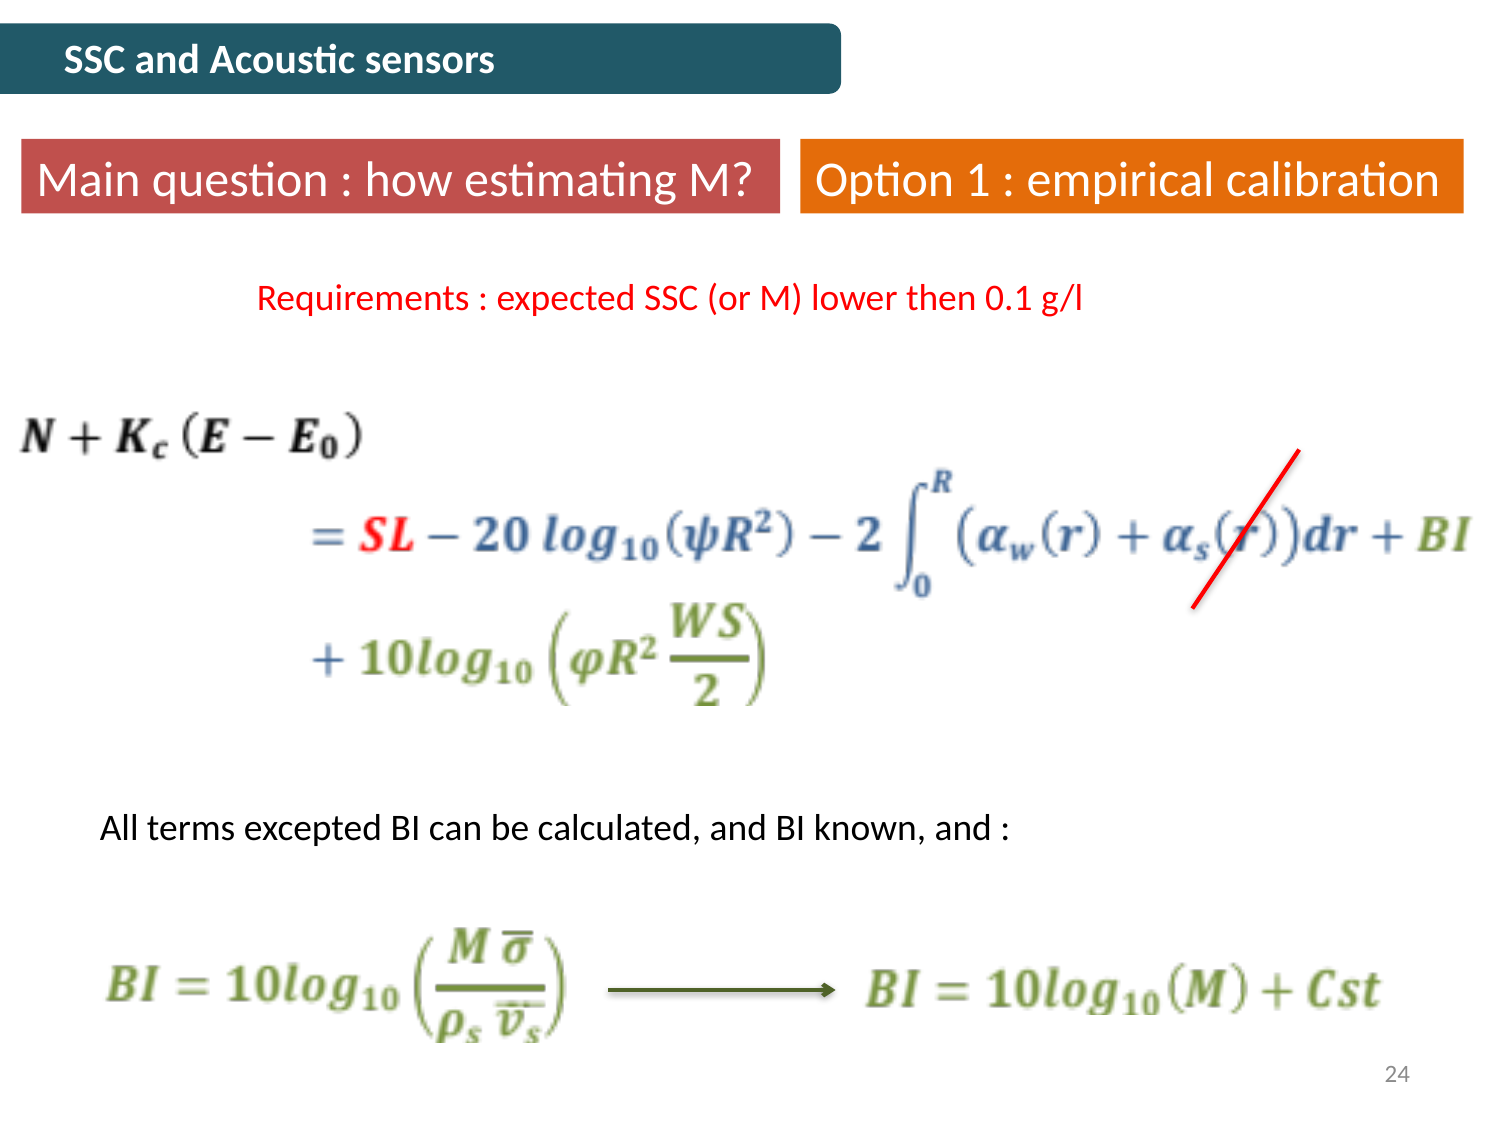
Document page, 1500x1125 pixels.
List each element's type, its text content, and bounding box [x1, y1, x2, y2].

text_box SSC and Acoustic sensors [49, 24, 511, 90]
text_box [0, 21, 844, 96]
text_box Main question : how estimating M? [21, 138, 781, 214]
text_box Option 1 : empirical calibration [800, 138, 1464, 214]
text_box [1191, 449, 1300, 609]
text_box All terms excepted BI can be calculated, and BI known, and : [84, 795, 1035, 855]
picture [0, 925, 1500, 1043]
text_box Requirements : expected SSC (or M) lower then 0.1 g/l [242, 265, 1100, 326]
slide_number 24 [1074, 1042, 1425, 1103]
picture [0, 407, 1500, 706]
